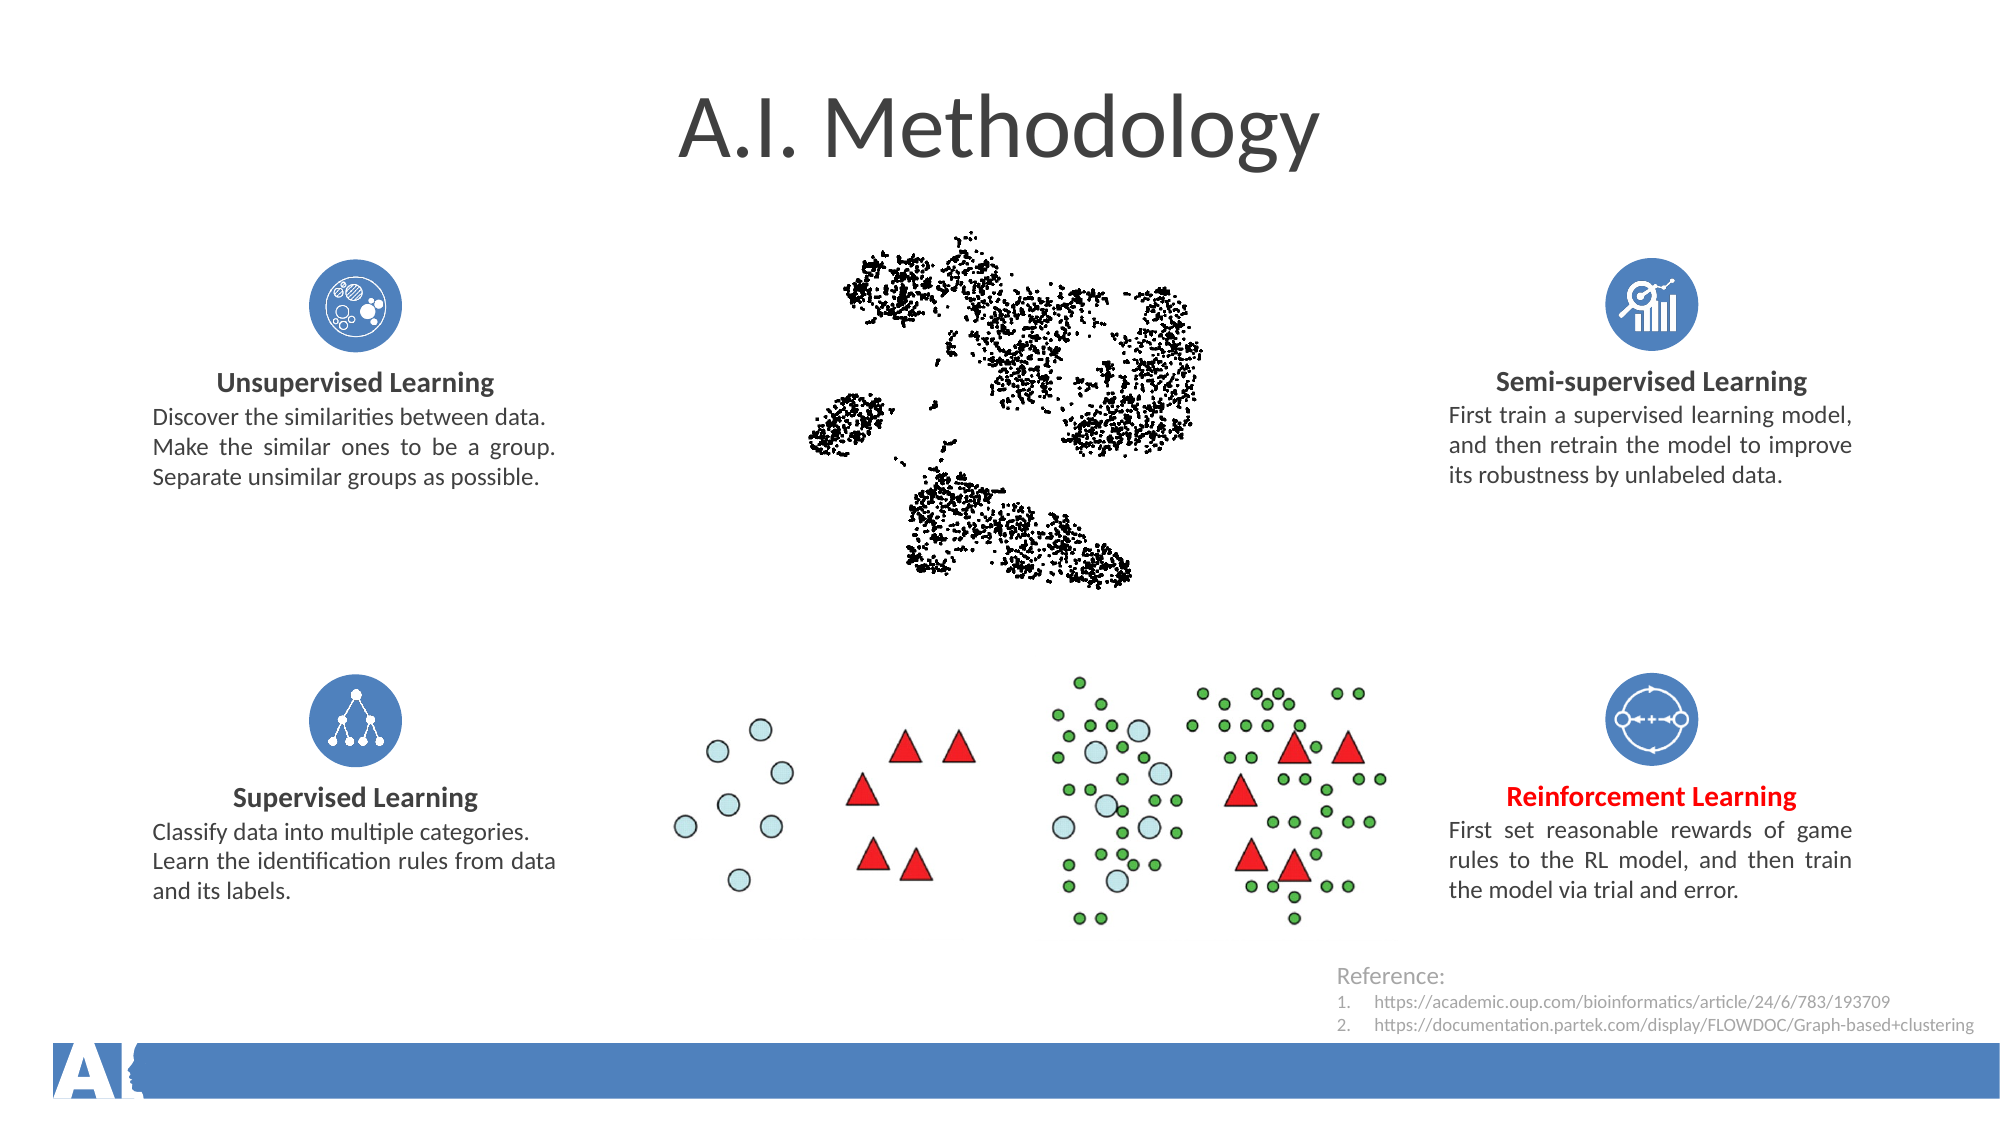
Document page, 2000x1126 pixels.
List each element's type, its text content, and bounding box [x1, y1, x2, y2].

picture [1610, 677, 1693, 761]
picture [1613, 264, 1682, 334]
text_box [394, 279, 402, 332]
picture [668, 653, 984, 941]
text_box [309, 674, 402, 768]
text_box [1619, 269, 1701, 352]
text_box [338, 349, 373, 353]
picture [327, 689, 384, 746]
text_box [137, 770, 574, 914]
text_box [1433, 353, 1870, 498]
list A.I. Methodology [0, 55, 2000, 186]
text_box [137, 355, 574, 499]
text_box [1433, 768, 1870, 913]
picture [320, 272, 390, 341]
text_box Reference: https://academic.oup.com/bioinformatics/article/24/6/783/193709 https://documentation.partek.com/display/FLOWDOC/Graph-based+clustering [1322, 952, 2000, 1043]
text_box [326, 259, 386, 270]
text_box [1603, 283, 1608, 326]
picture [798, 231, 1213, 601]
picture [1035, 654, 1403, 943]
text_box [309, 283, 315, 329]
text_box [1630, 670, 1674, 676]
text_box [1626, 255, 1678, 263]
